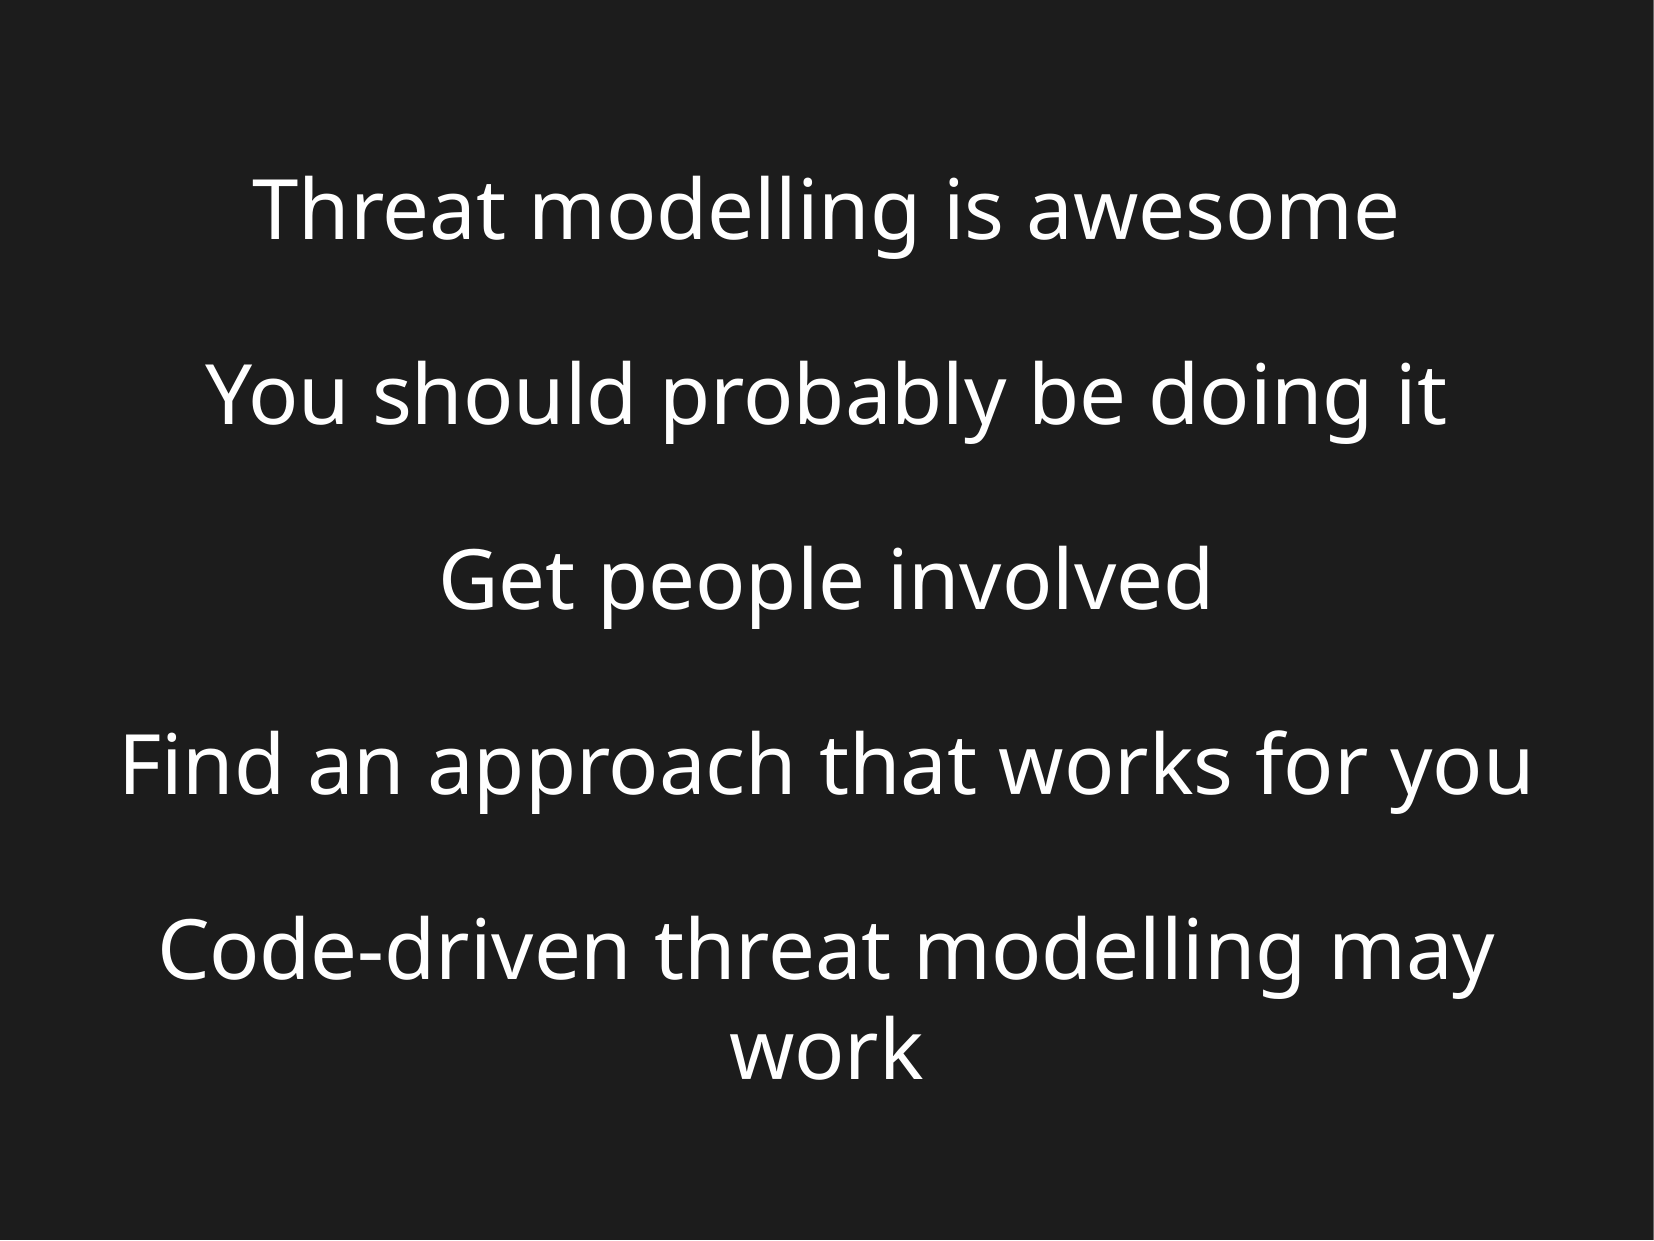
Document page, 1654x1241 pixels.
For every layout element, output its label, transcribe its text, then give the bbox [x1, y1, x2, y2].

text_box Threat modelling is awesome You should probably be doing it Get people involved Find an approach that works for you Code-driven threat modelling may work [54, 148, 1599, 1092]
